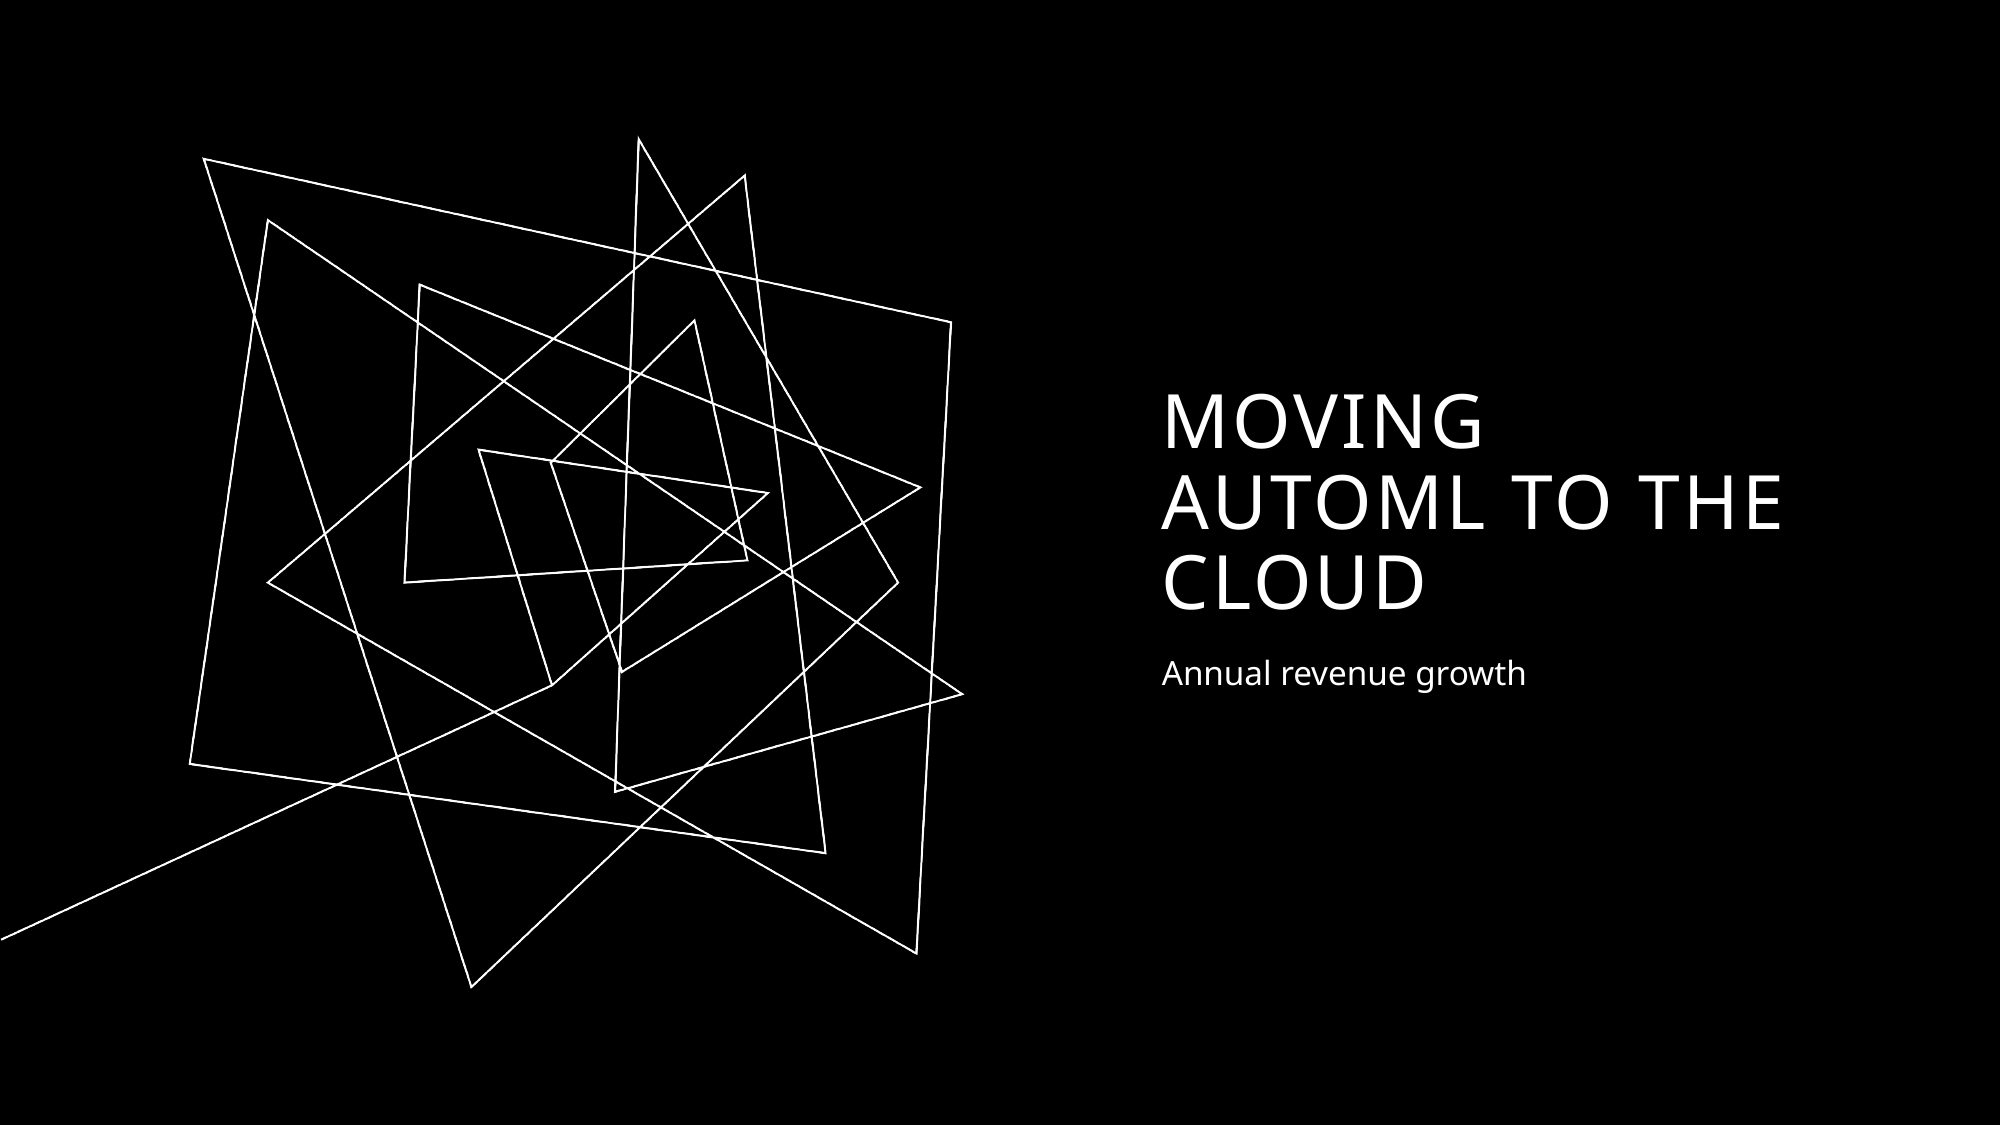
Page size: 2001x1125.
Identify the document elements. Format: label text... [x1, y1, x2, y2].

title Moving AutoML to the Cloud [1146, 85, 1833, 634]
picture [0, 135, 965, 989]
subtitle Annual revenue growth [1146, 645, 1833, 705]
